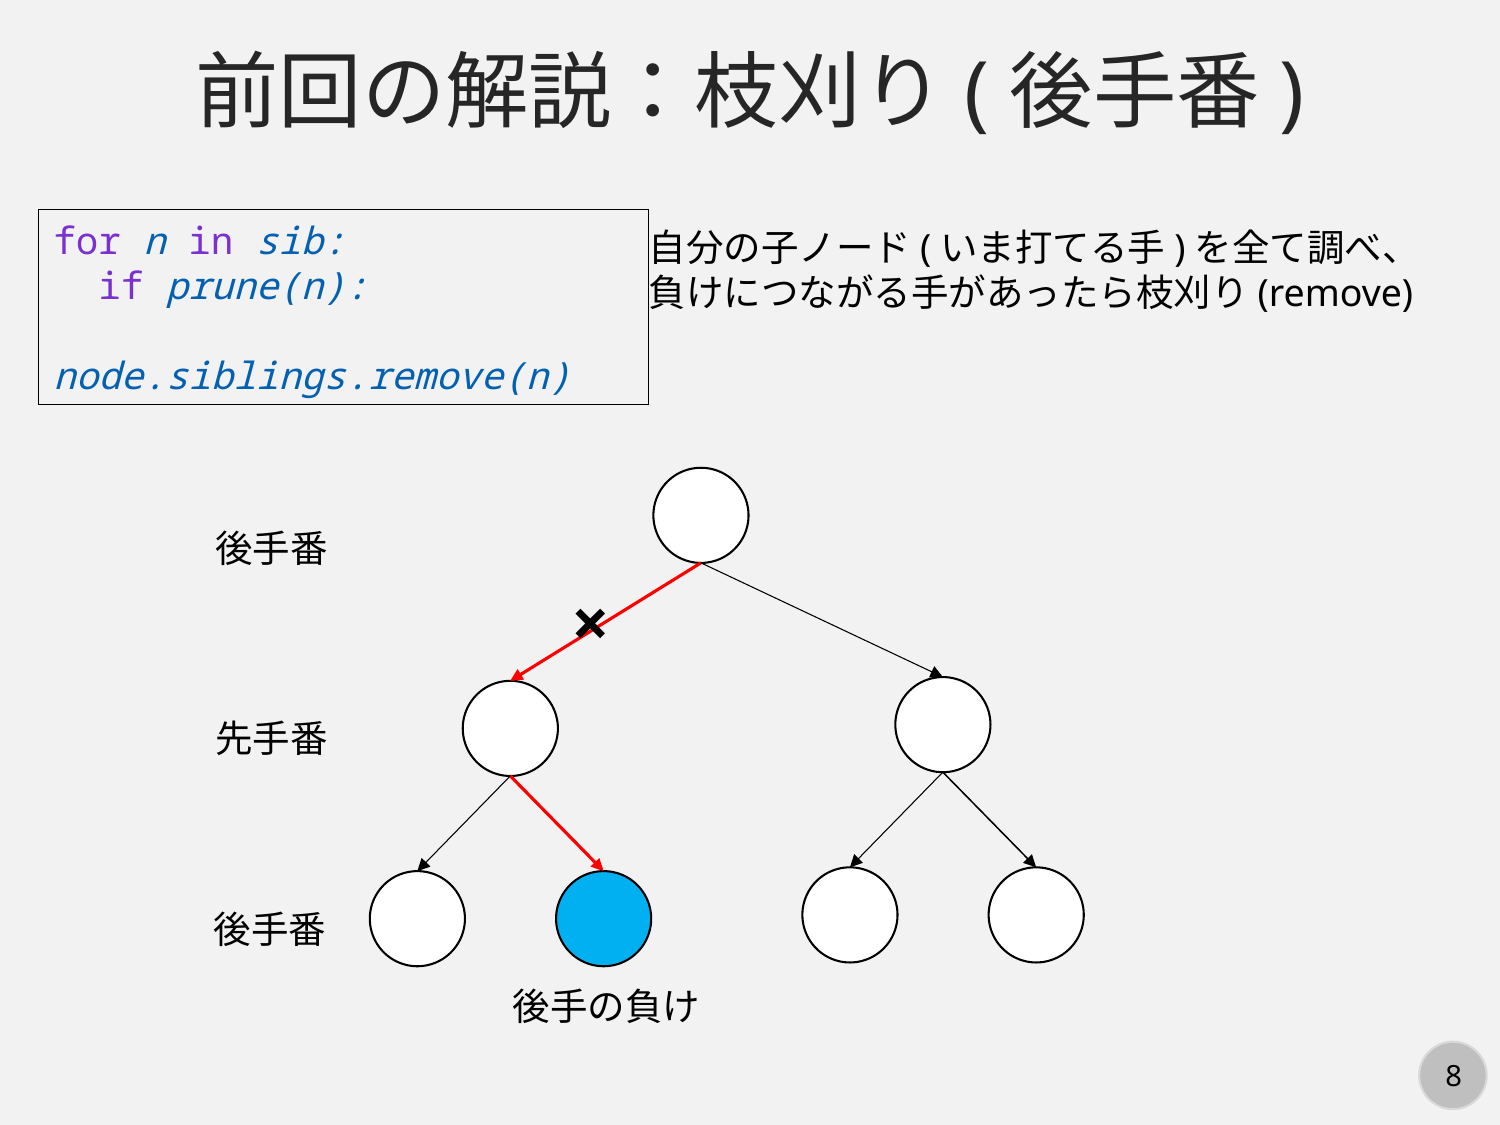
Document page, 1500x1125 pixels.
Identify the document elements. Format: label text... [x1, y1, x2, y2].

text_box [801, 866, 899, 964]
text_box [510, 562, 701, 681]
text_box [368, 870, 466, 968]
list 前回の解説：枝刈り(後手番) [0, 31, 1500, 155]
text_box 後手番 [198, 898, 341, 959]
text_box 後手の負け [497, 975, 715, 1036]
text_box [511, 775, 604, 872]
text_box for n in sib: if prune(n): node.siblings.remove(n) [38, 209, 649, 405]
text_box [417, 775, 511, 872]
text_box [555, 870, 653, 968]
text_box 後手番 [200, 517, 343, 578]
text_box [849, 772, 943, 868]
text_box [987, 866, 1085, 964]
text_box 先手番 [200, 708, 343, 768]
text_box 自分の子ノード(いま打てる手)を全て調べ、 負けにつながる手があったら枝刈り(remove) [633, 216, 1435, 322]
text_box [700, 562, 943, 677]
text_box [943, 772, 1037, 868]
text_box [461, 679, 559, 775]
text_box [894, 676, 992, 772]
text_box [652, 466, 750, 562]
